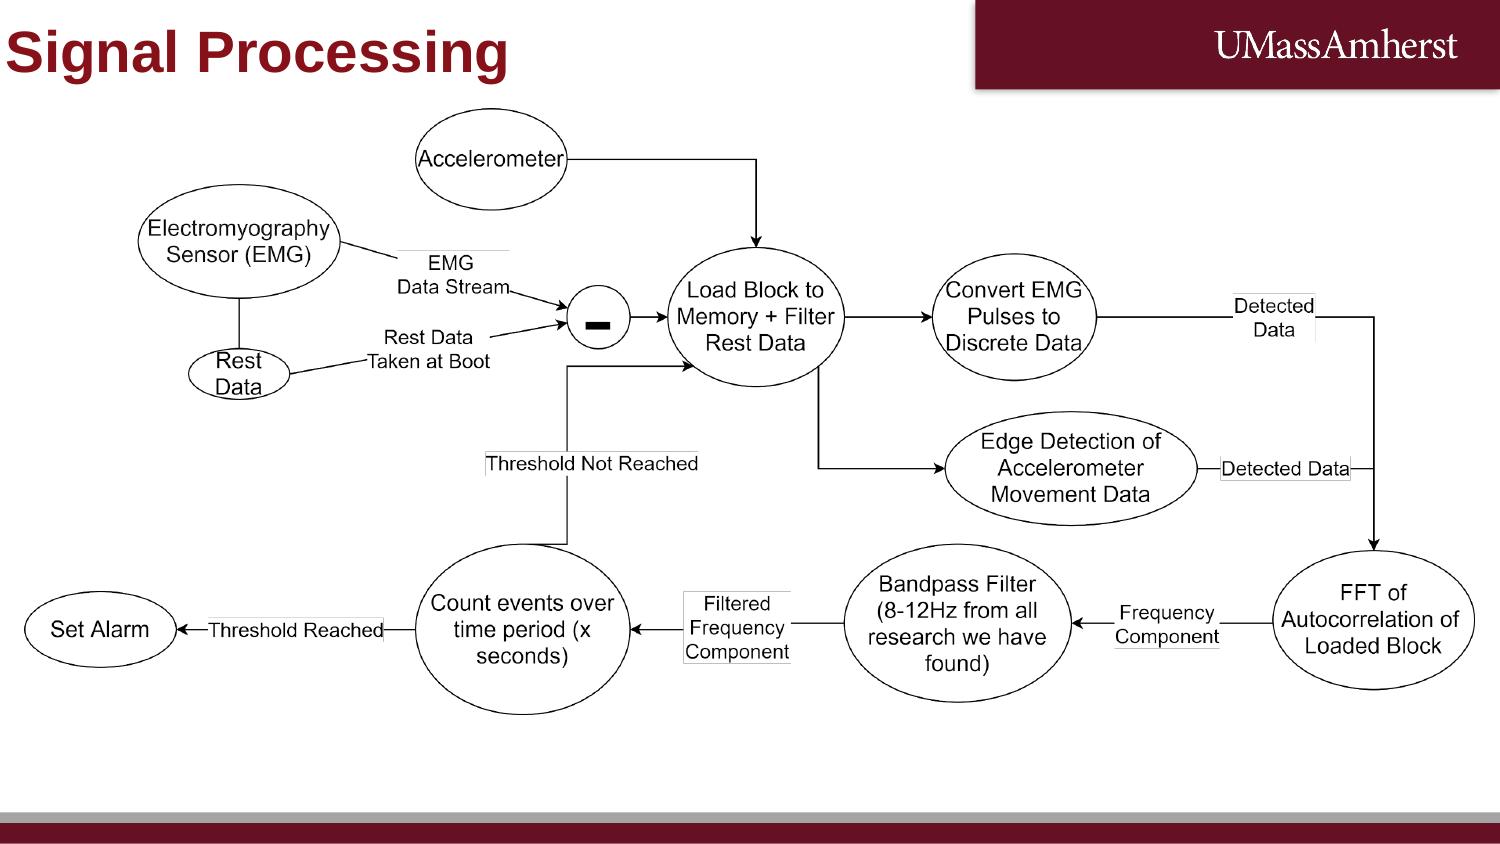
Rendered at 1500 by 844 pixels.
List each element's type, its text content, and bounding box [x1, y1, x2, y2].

picture [24, 108, 1476, 715]
title Signal Processing [5, 0, 1206, 84]
picture [1214, 28, 1458, 59]
